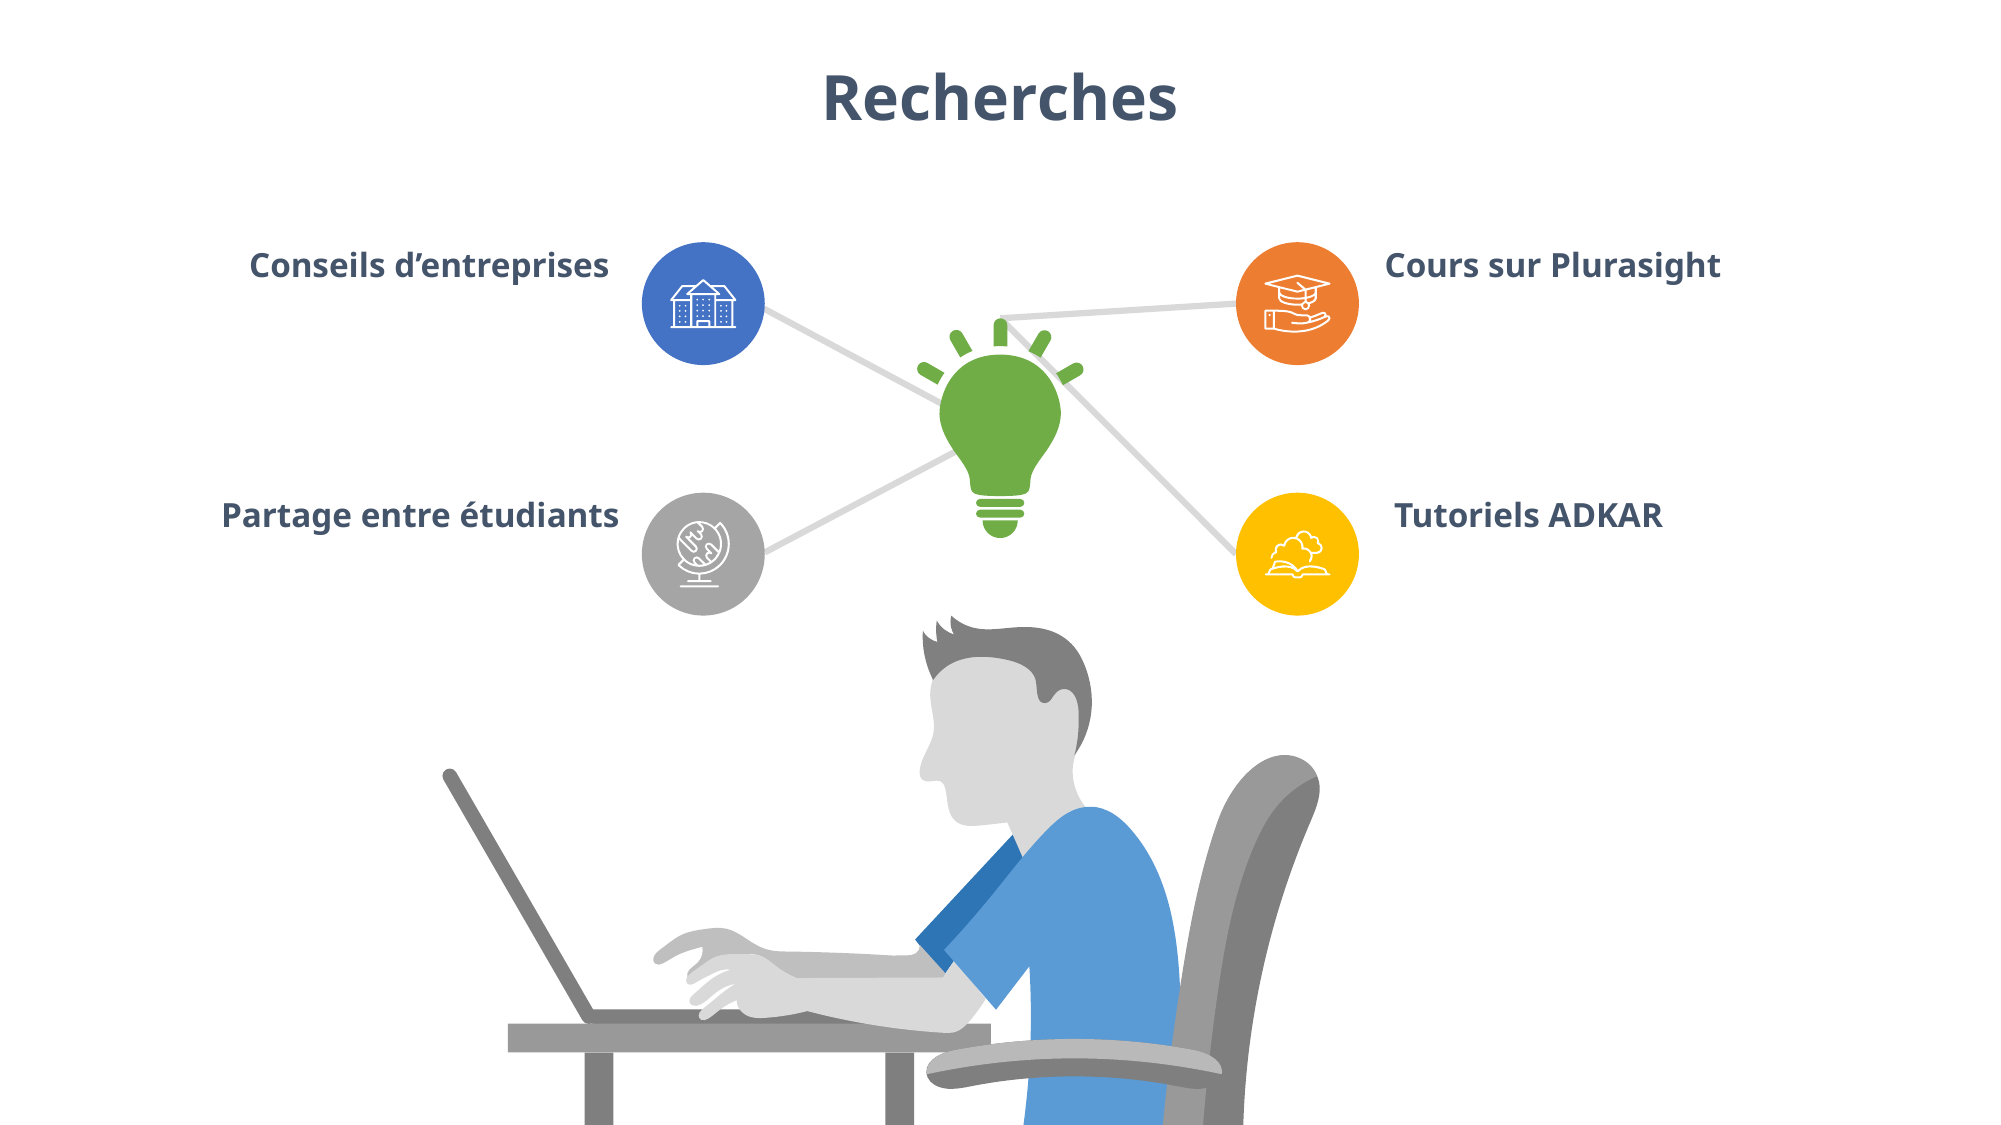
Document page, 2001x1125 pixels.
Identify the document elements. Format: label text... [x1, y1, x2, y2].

text_box [640, 491, 766, 615]
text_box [1000, 303, 1236, 429]
text_box [1264, 274, 1331, 311]
text_box [670, 279, 737, 329]
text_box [1000, 429, 1236, 555]
text_box [1264, 560, 1331, 579]
text_box [676, 521, 730, 583]
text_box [507, 615, 1320, 1125]
text_box [1235, 241, 1360, 367]
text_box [763, 308, 1000, 435]
text_box [1264, 309, 1331, 333]
text_box [640, 241, 766, 367]
text_box Tutoriels ADKAR [1379, 486, 1679, 542]
text_box Conseils d’entreprises [234, 236, 625, 292]
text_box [764, 427, 1001, 553]
text_box Cours sur Plurasight [1369, 236, 1737, 292]
text_box [1270, 530, 1323, 563]
text_box Recherches [806, 50, 1194, 140]
text_box [1235, 491, 1360, 615]
text_box Partage entre étudiants [206, 486, 635, 542]
